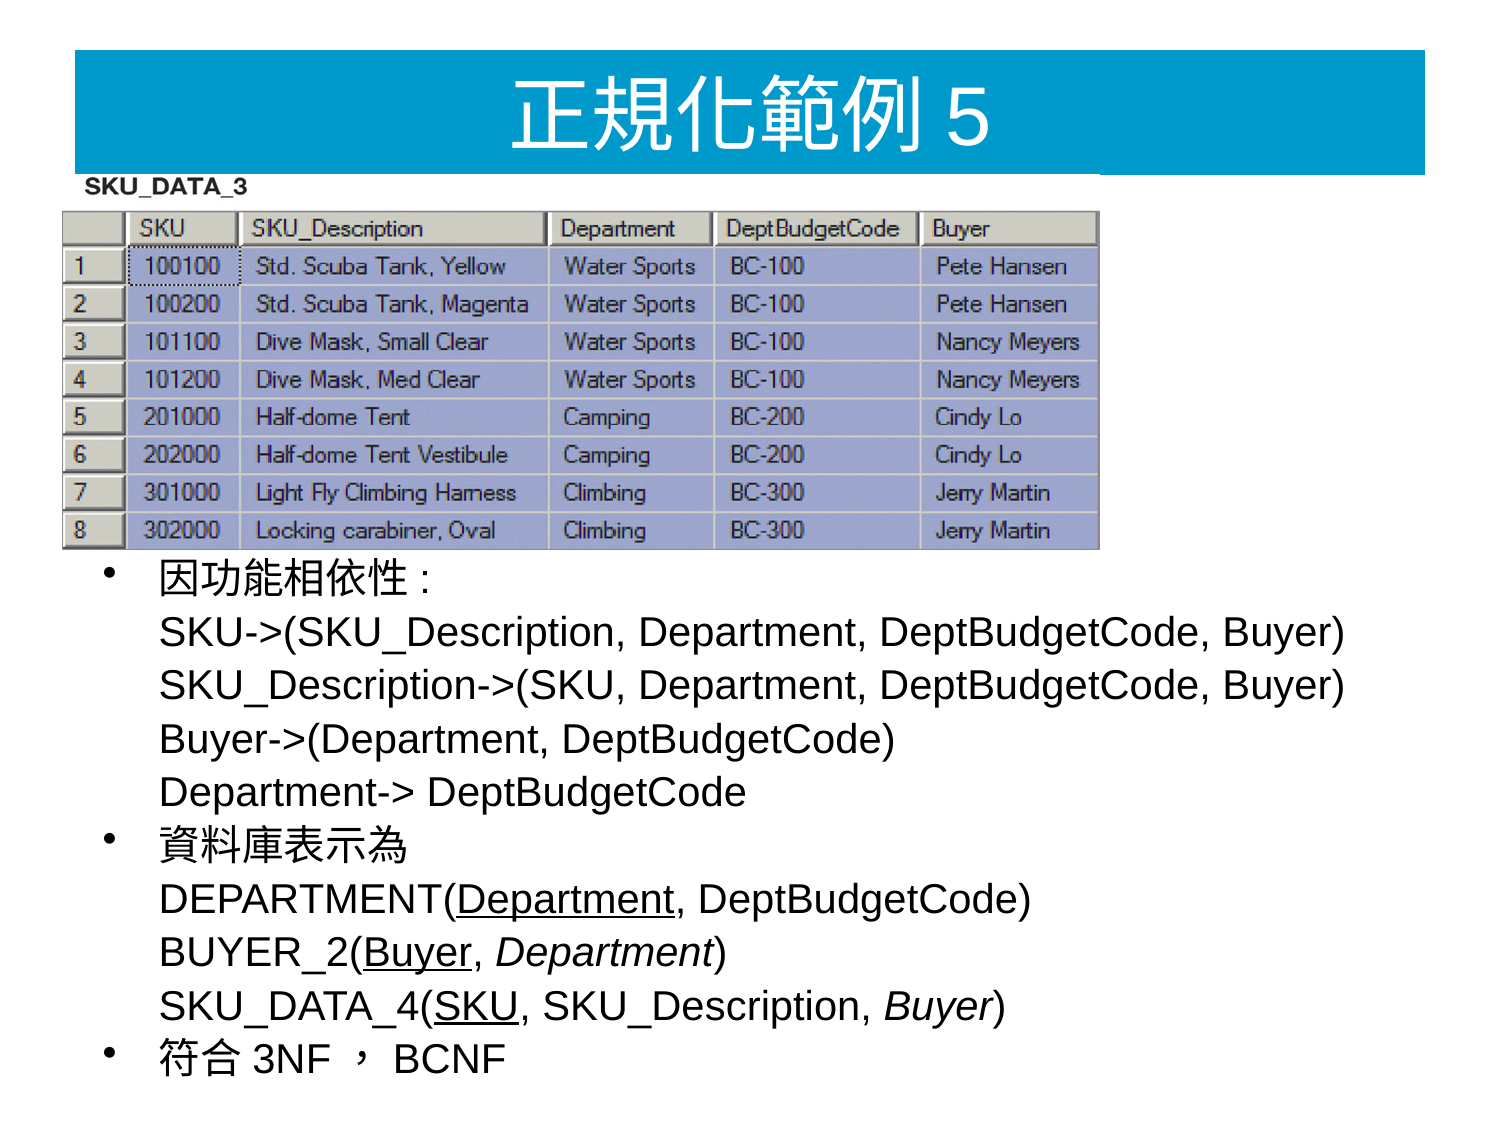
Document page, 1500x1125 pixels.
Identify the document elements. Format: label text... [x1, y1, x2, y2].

picture [62, 174, 1101, 551]
title 正規化範例5 [75, 50, 1425, 175]
list 因功能相依性: SKU->(SKU_Description, Department, DeptBudgetCode, Buyer) SKU_Description->(SKU, Department, DeptBudgetCode, Buyer) Buyer->(Department, DeptBudgetCode) Department-> DeptBudgetCode 資料庫表示為 DEPARTMENT(Department, DeptBudgetCode) BUYER_2(Buyer, Department) SKU_DATA_4(SKU, SKU_Description, Buyer) 符合3NF，BCNF [87, 549, 1438, 1125]
